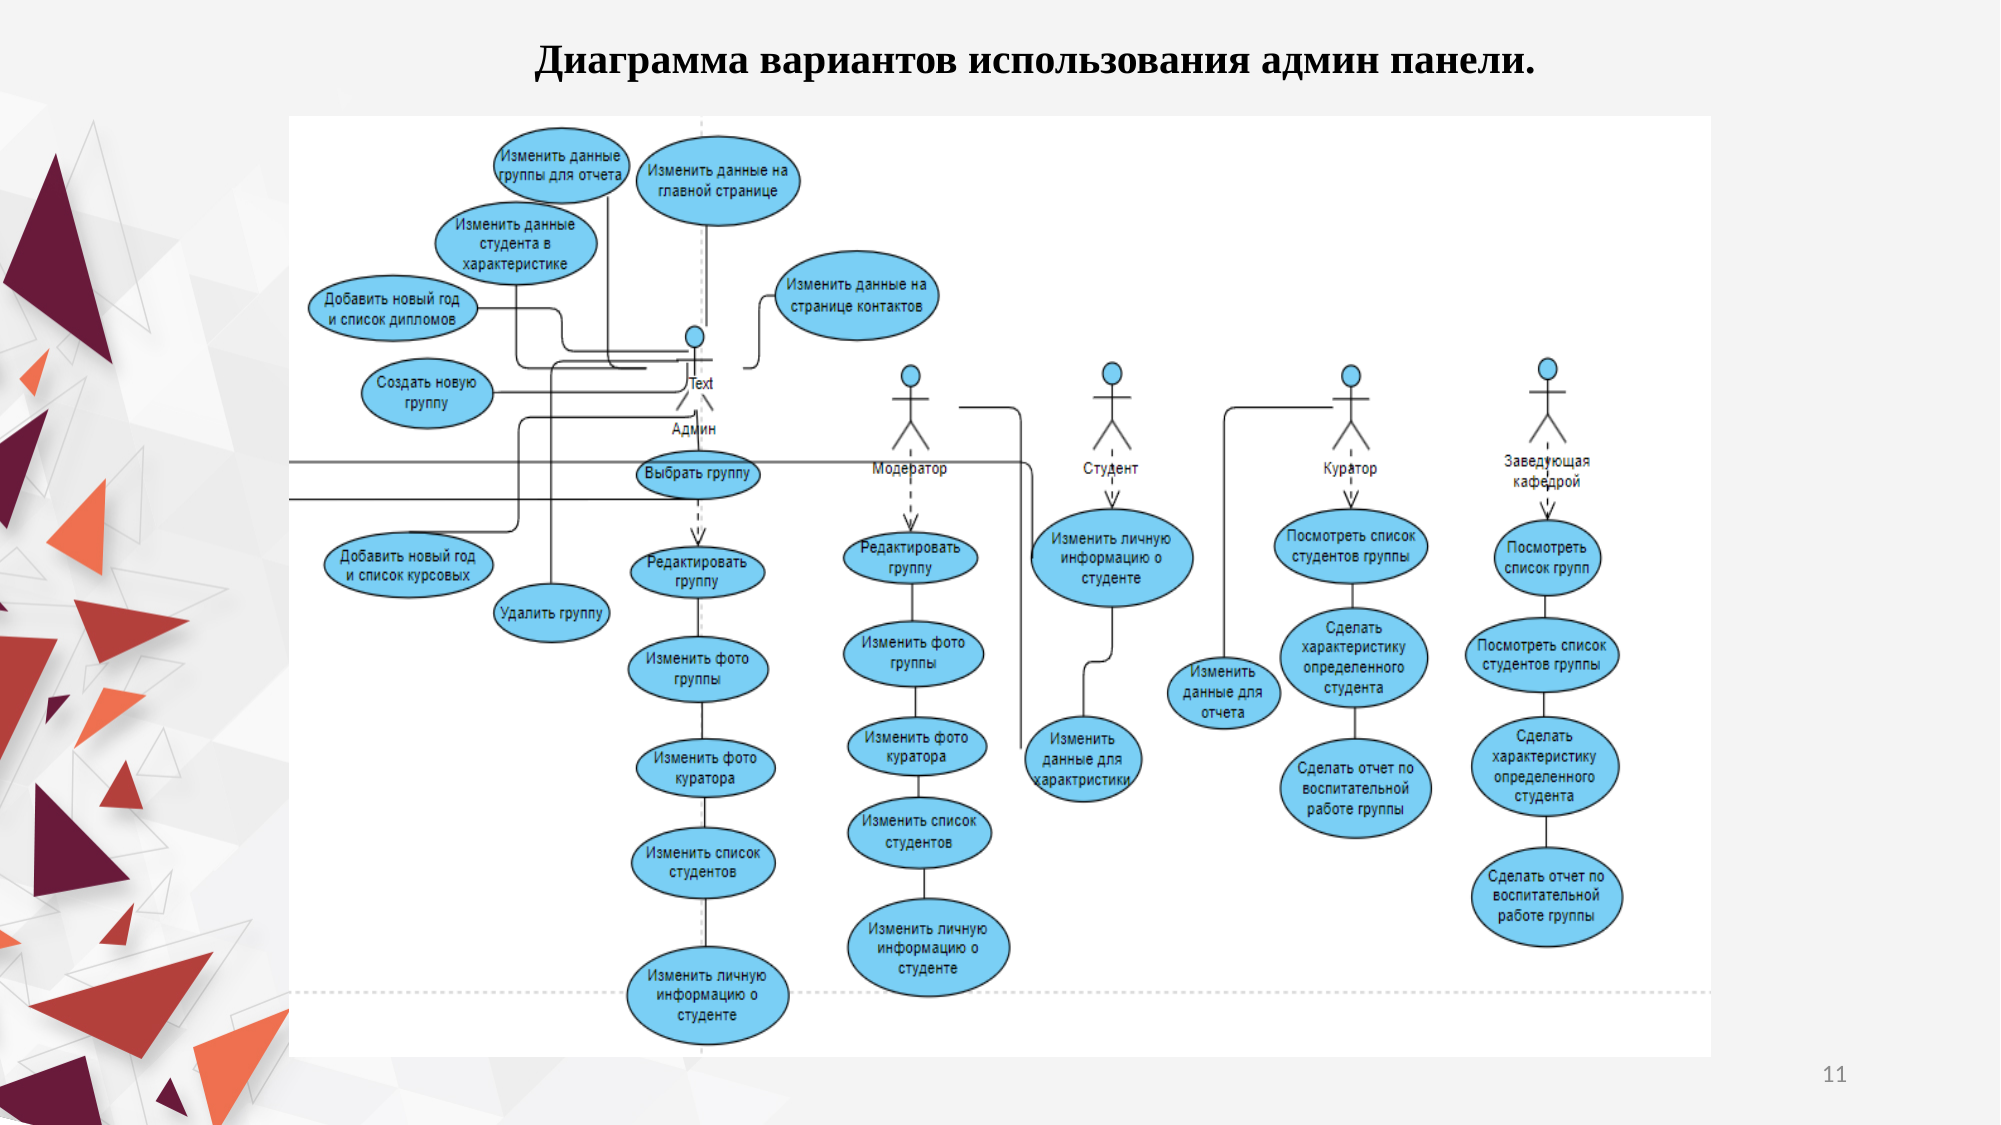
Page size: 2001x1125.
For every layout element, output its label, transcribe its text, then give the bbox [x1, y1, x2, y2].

text_box Диаграмма вариантов использования админ панели. [370, 0, 1629, 90]
slide_number 11 [1412, 1042, 1863, 1103]
picture [0, 0, 2000, 1125]
